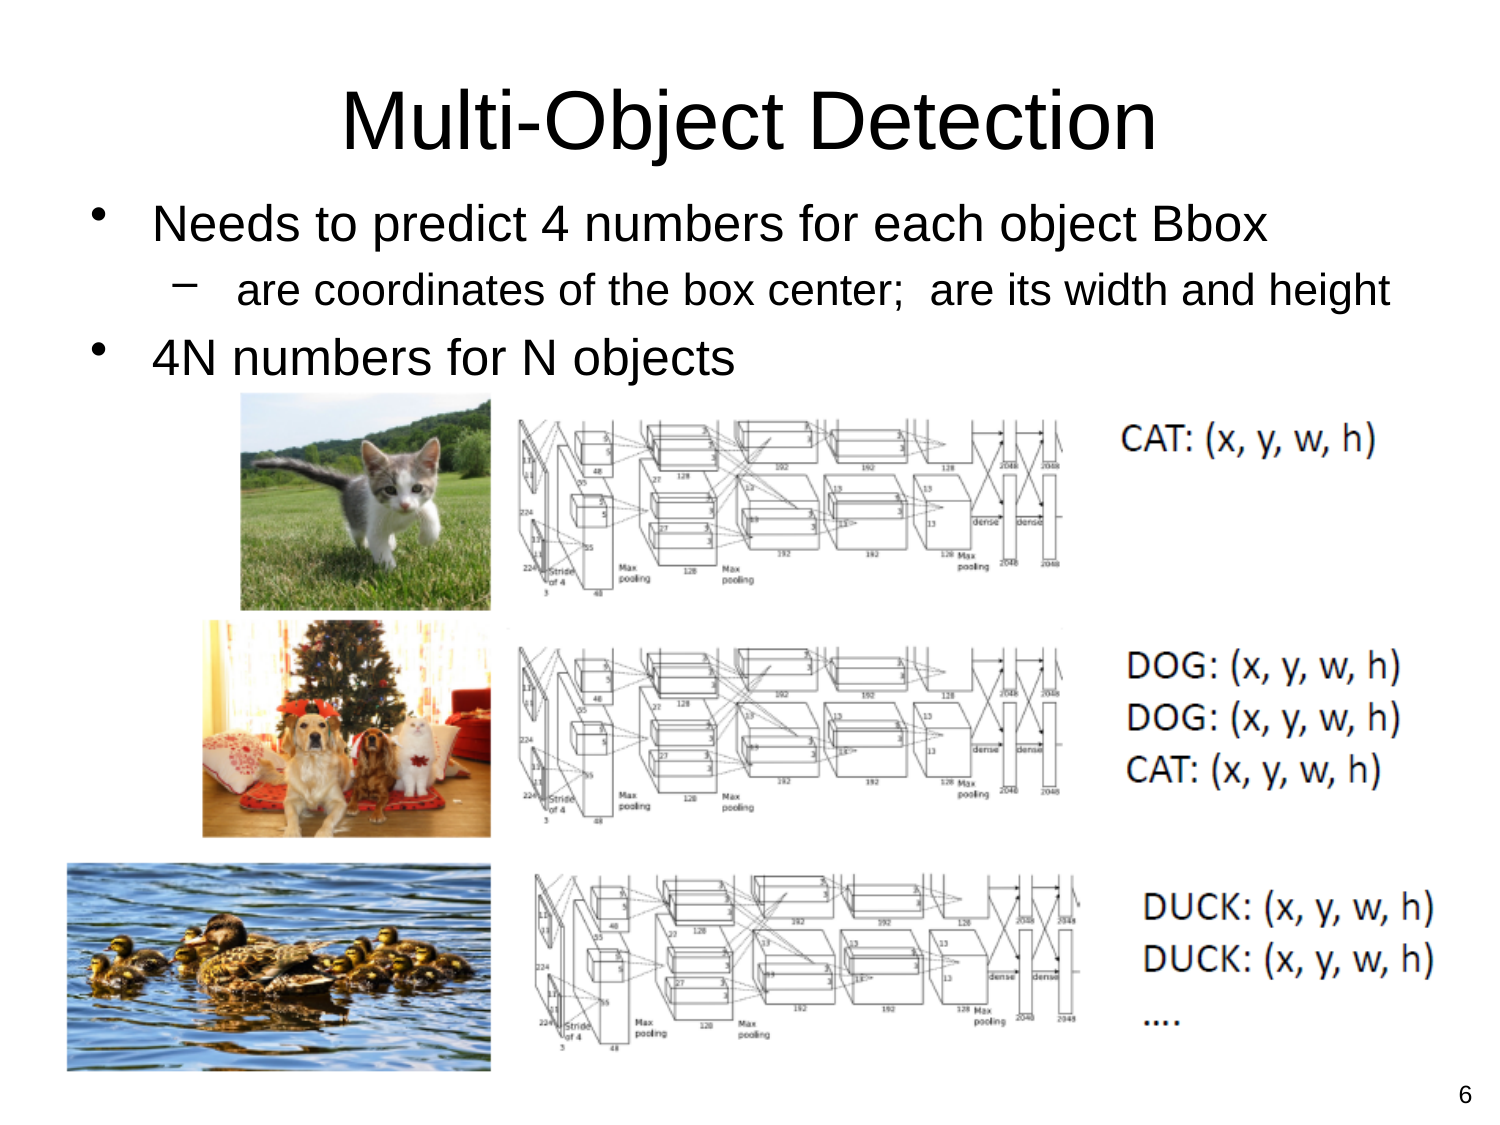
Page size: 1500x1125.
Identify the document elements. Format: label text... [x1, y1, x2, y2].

slide_number 6 [1137, 1070, 1488, 1112]
title Multi-Object Detection [74, 44, 1426, 188]
picture [61, 390, 1439, 1081]
